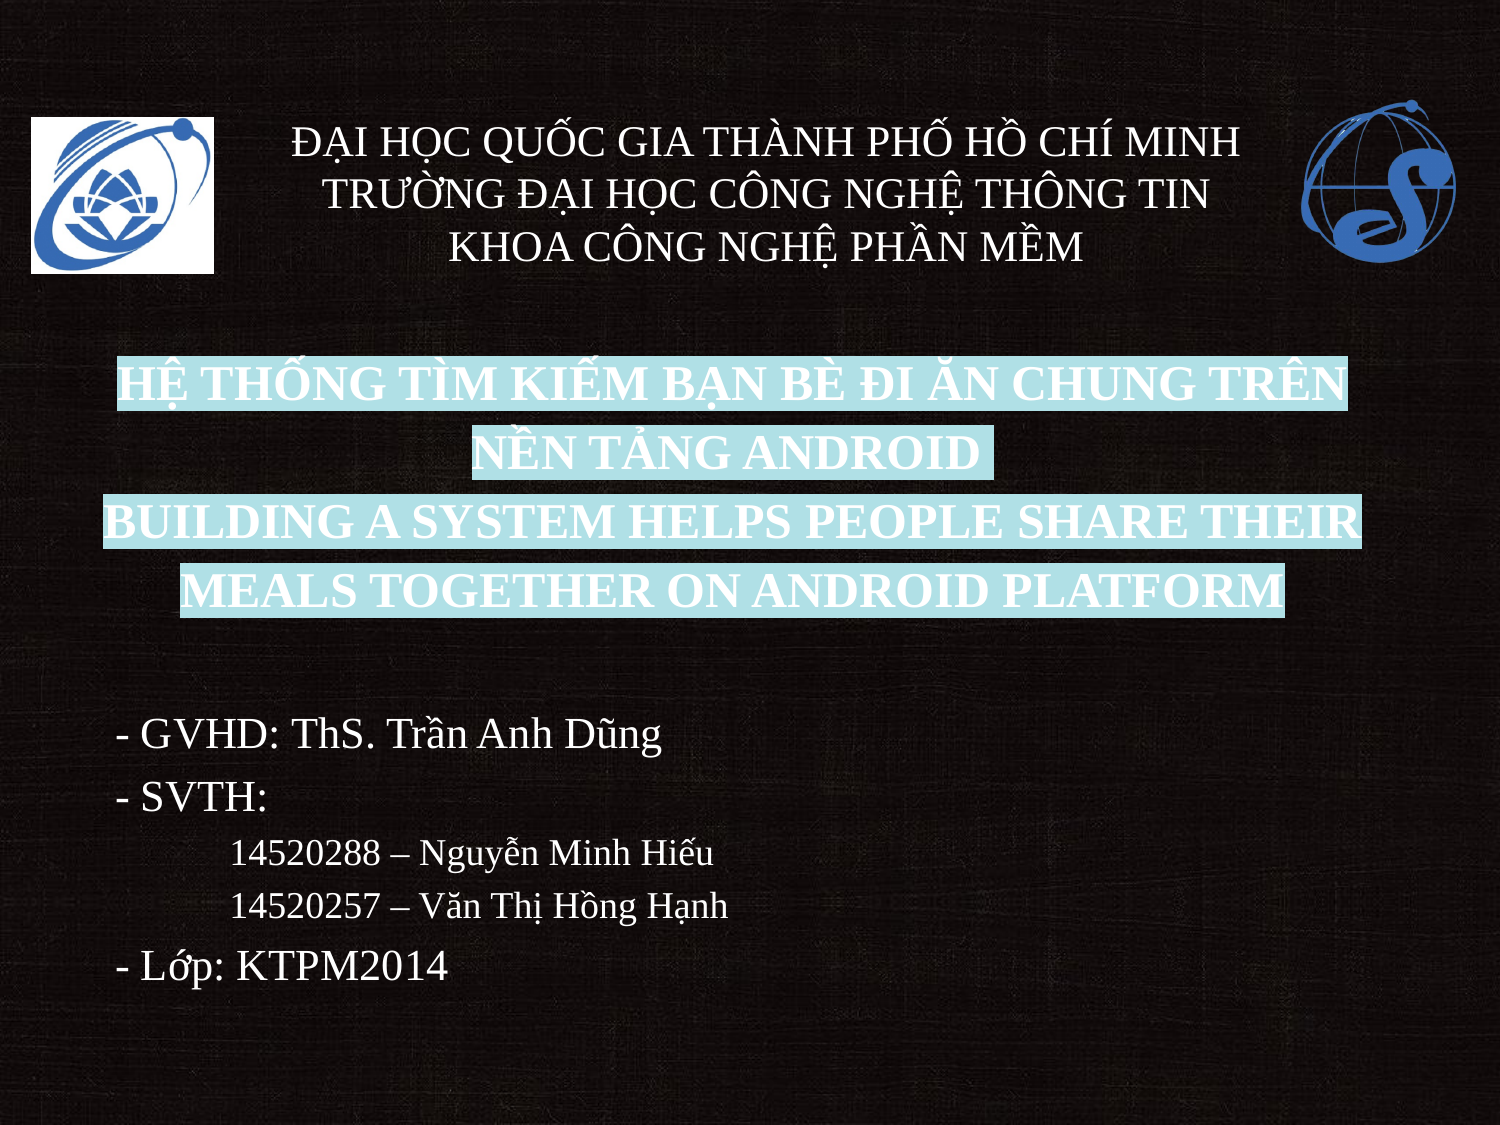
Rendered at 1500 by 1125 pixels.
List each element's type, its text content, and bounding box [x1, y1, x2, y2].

text_box ĐẠI HỌC QUỐC GIA THÀNH PHỐ HỒ CHÍ MINH TRƯỜNG ĐẠI HỌC CÔNG NGHỆ THÔNG TIN KHOA CÔNG NGHỆ PHẦN MỀM [149, 105, 1282, 278]
text_box HỆ THỐNG TÌM KIẾM BẠN BÈ ĐI ĂN CHUNG TRÊN NỀN TẢNG ANDROID BUILDING A SYSTEM HELPS PEOPLE SHARE THEIR MEALS TOGETHER ON ANDROID PLATFORM [81, 326, 1384, 517]
picture [0, 0, 1500, 1125]
text_box - GVHD: ThS. Trần Anh Dũng - SVTH: 14520288 – Nguyễn Minh Hiếu 14520257 – Văn Thị Hồng Hạnh - Lớp: KTPM2014 [100, 689, 1137, 1007]
